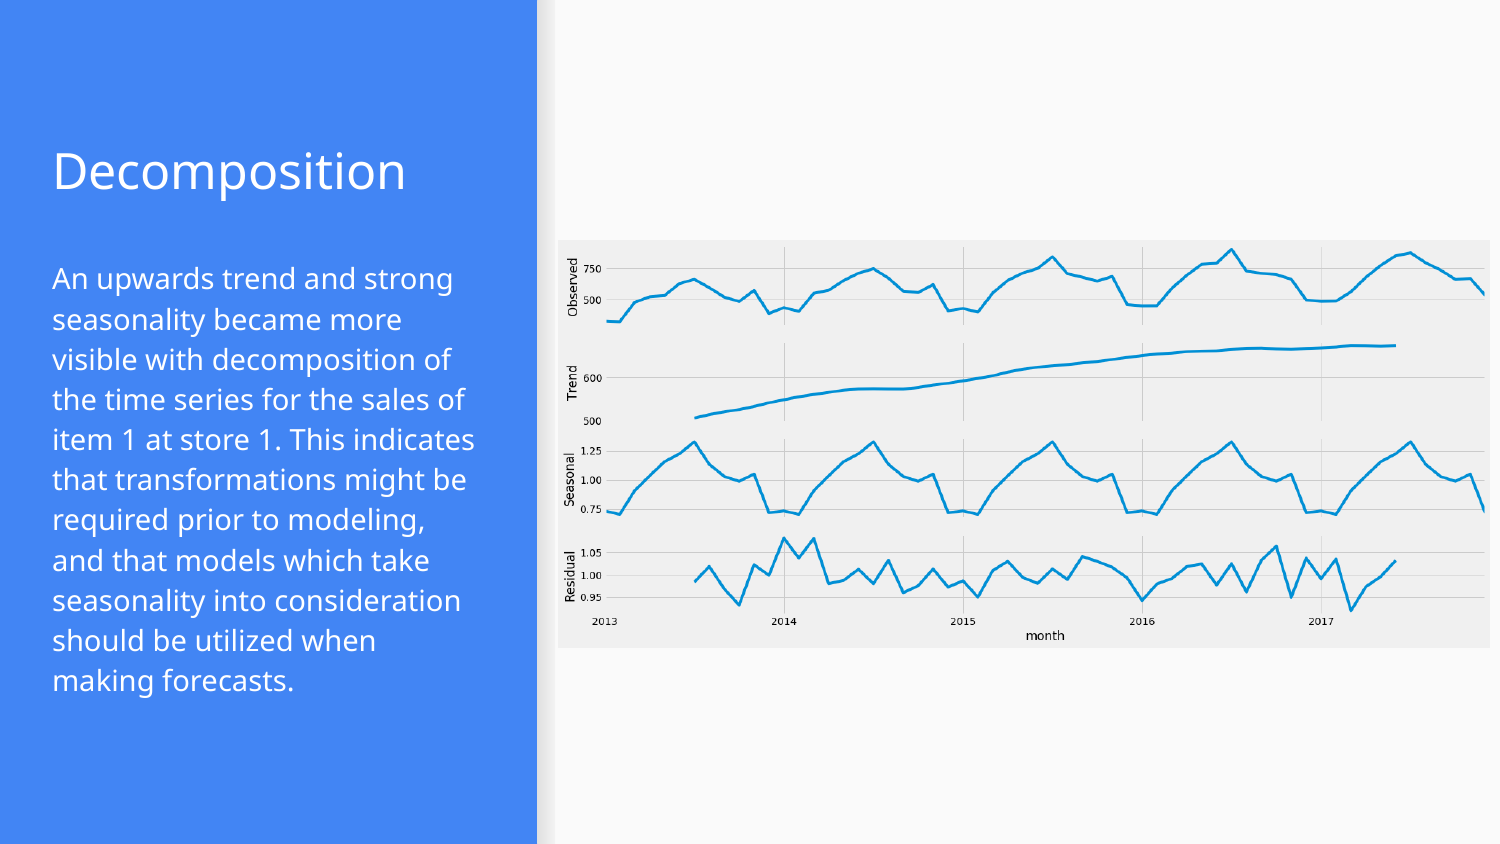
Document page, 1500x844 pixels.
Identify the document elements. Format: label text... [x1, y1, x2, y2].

picture [557, 240, 1490, 649]
title Decomposition [37, 58, 498, 216]
list An upwards trend and strong seasonality became more visible with decomposition of the time series for the sales of item 1 at store 1. This indicates that transformations might be required prior to modeling, and that models which take seasonality into consideration should be utilized when making forecasts. [37, 240, 498, 760]
